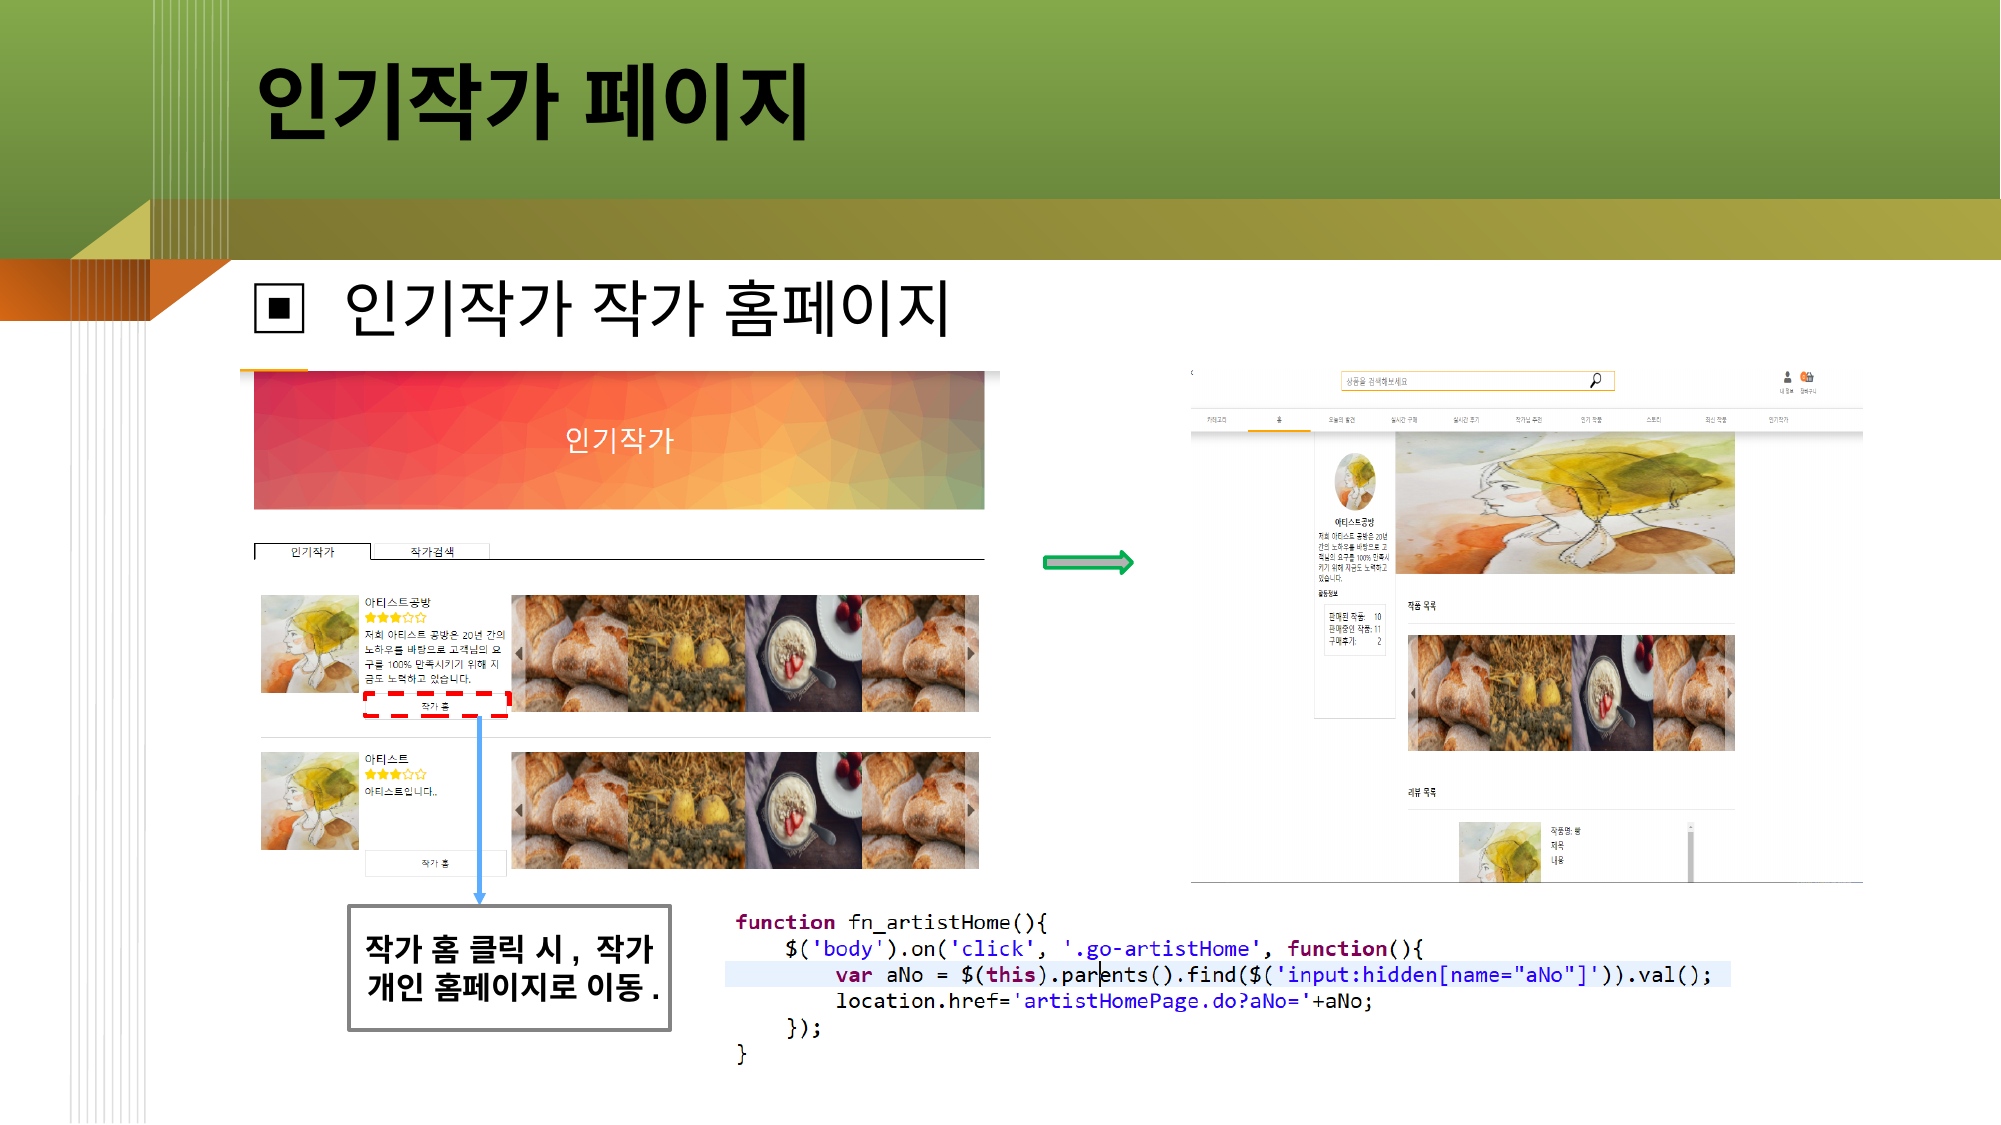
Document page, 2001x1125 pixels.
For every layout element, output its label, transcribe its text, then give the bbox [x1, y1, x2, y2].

text_box 작가 홈 클릭 시, 작가 개인 홈페이지로 이동. [347, 904, 672, 1032]
list ▣ 인기작가 작가 홈페이지 [233, 262, 1900, 1005]
picture [724, 909, 1732, 1067]
picture [239, 369, 1000, 891]
text_box [1043, 550, 1134, 575]
title 인기작가 페이지 [240, 6, 1916, 194]
picture [1191, 369, 1864, 883]
